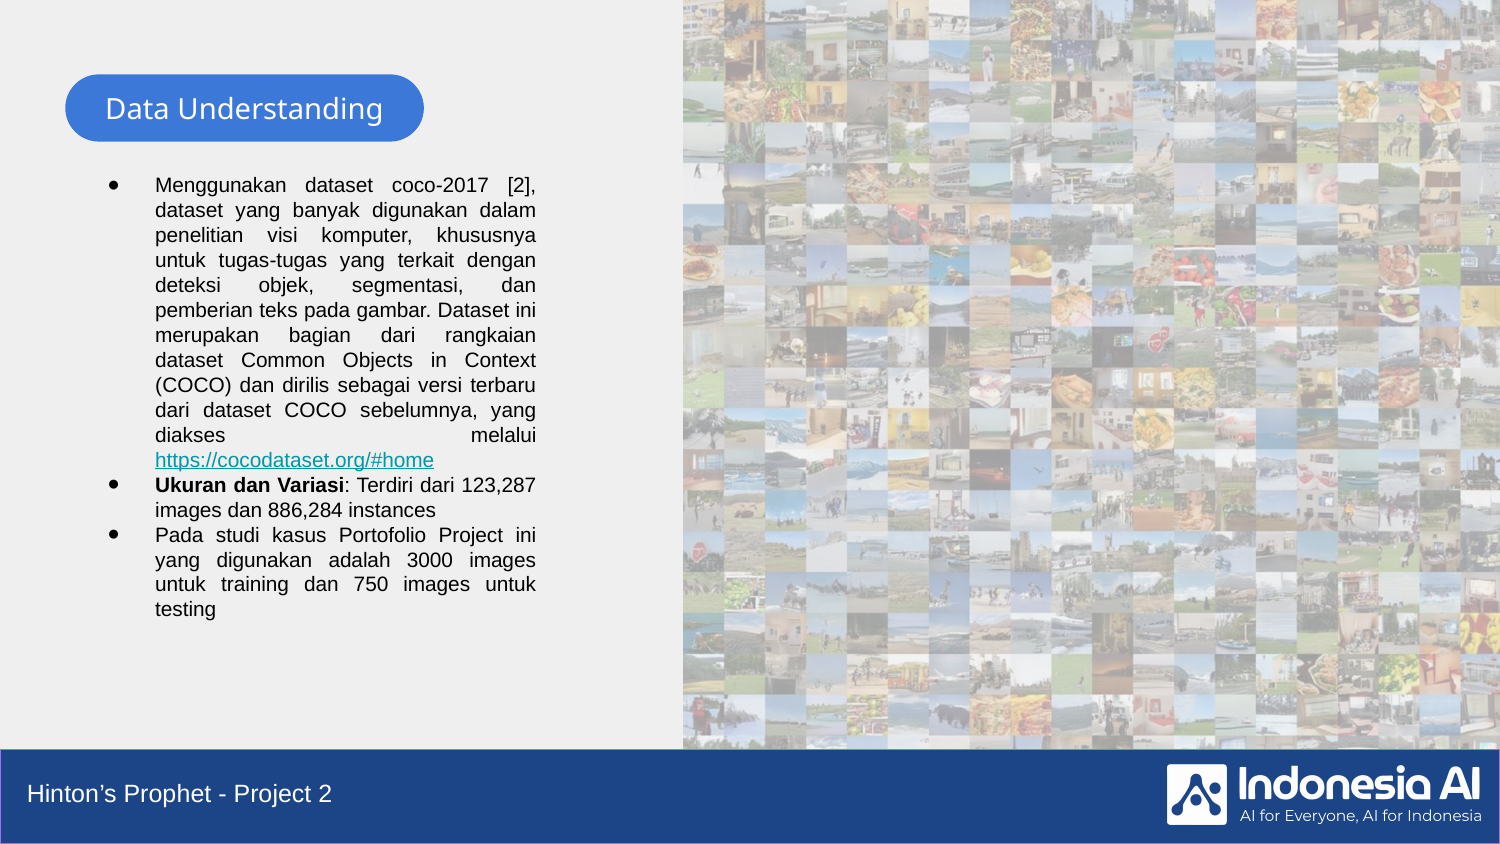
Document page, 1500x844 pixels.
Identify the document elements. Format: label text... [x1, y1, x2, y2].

picture [683, 0, 1500, 825]
text_box Menggunakan dataset coco-2017 [2], dataset yang banyak digunakan dalam penelitian visi komputer, khususnya untuk tugas-tugas yang terkait dengan deteksi objek, segmentasi, dan pemberian teks pada gambar. Dataset ini merupakan bagian dari rangkaian dataset Common Objects in Context (COCO) dan dirilis sebagai versi terbaru dari dataset COCO sebelumnya, yang diakses melalui https://cocodataset.org/#home Ukuran dan Variasi: Terdiri dari 123,287 images dan 886,284 instances Pada studi kasus Portofolio Project ini yang digunakan adalah 3000 images untuk training dan 750 images untuk testing [65, 156, 552, 637]
text_box Data Understanding [65, 74, 424, 142]
title Hinton’s Prophet - Project 2 [11, 762, 675, 831]
text_box [0, 749, 1500, 844]
